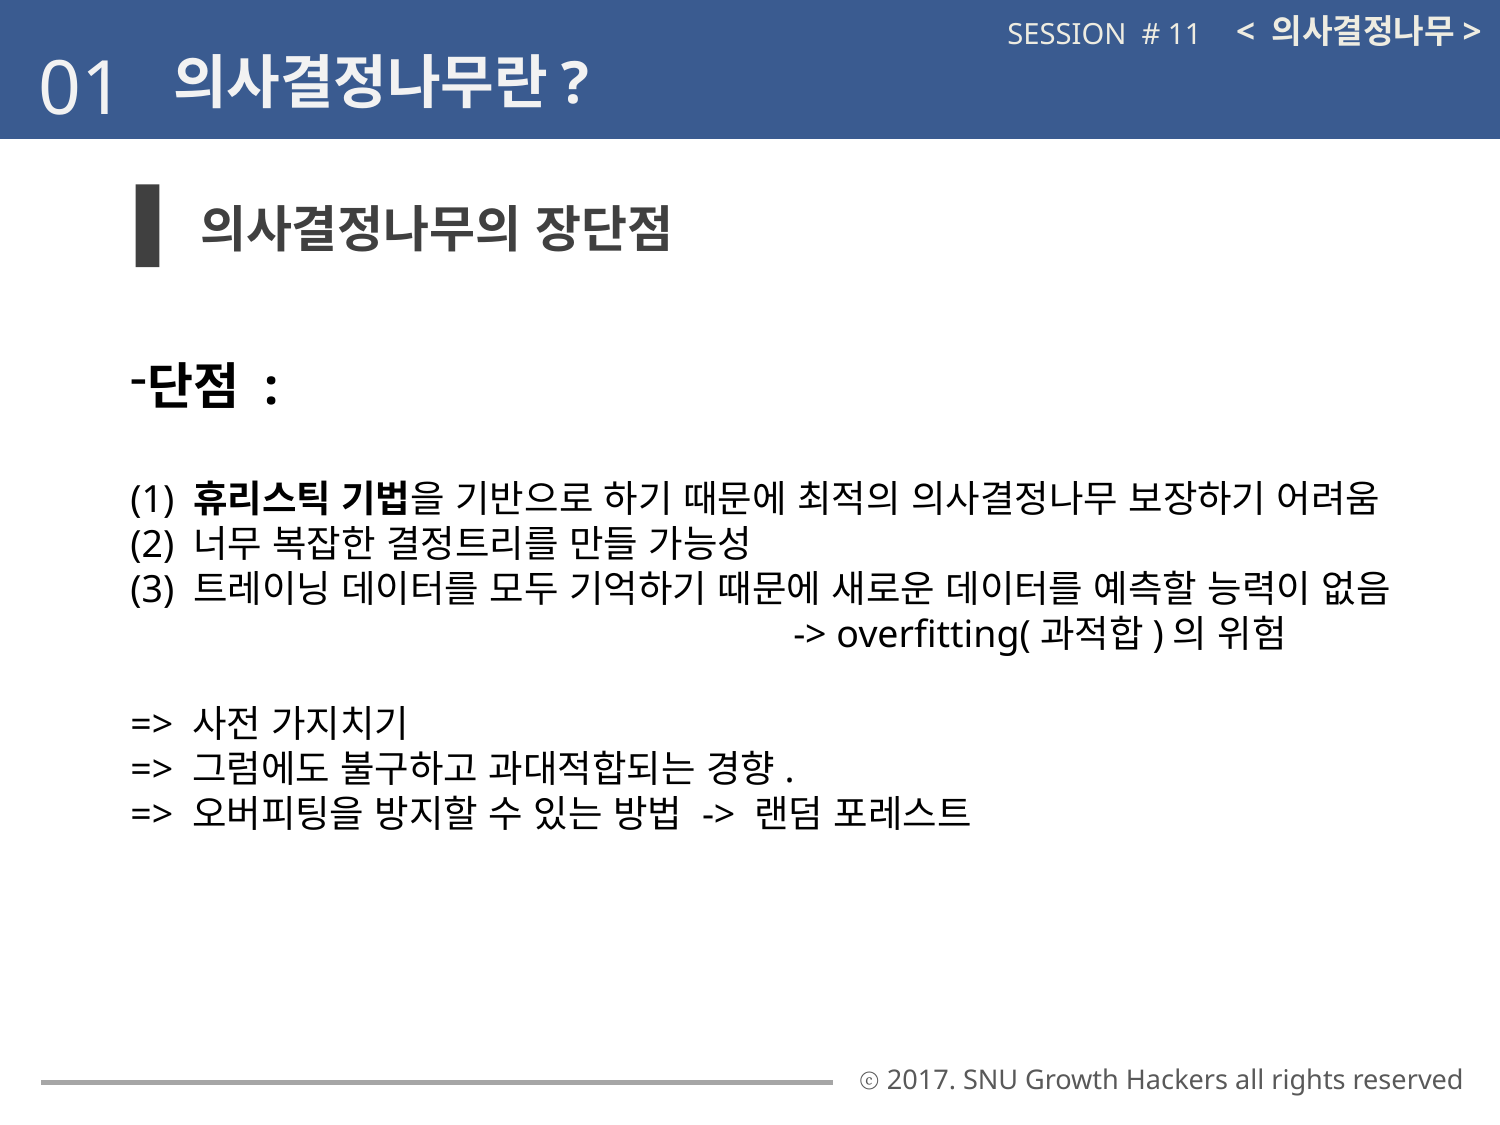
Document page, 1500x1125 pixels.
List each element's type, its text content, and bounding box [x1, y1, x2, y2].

text_box SESSION # 11 [992, 7, 1225, 58]
text_box 의사결정나무의 장단점 [185, 189, 689, 265]
text_box < 의사결정나무> [1221, 2, 1497, 58]
text_box [134, 182, 161, 269]
text_box ⓒ 2017. SNU Growth Hackers all rights reserved [844, 1055, 1495, 1103]
text_box [0, 0, 1500, 139]
text_box 의사결정나무란? [158, 37, 605, 123]
text_box 단점 : (1) 휴리스틱 기법을 기반으로 하기 때문에 최적의 의사결정나무 보장하기 어려움 (2) 너무 복잡한 결정트리를 만들 가능성 (3) 트레이닝 데이터를 모두 기억하기 때문에 새로운 데이터를 예측할 능력이 없음 -> overfitting(과적합)의 위험 => 사전 가지치기 => 그럼에도 불구하고 과대적합되는 경향. => 오버피팅을 방지할 수 있는 방법 -> 랜덤 포레스트 [115, 347, 1418, 888]
text_box 01 [24, 32, 140, 138]
